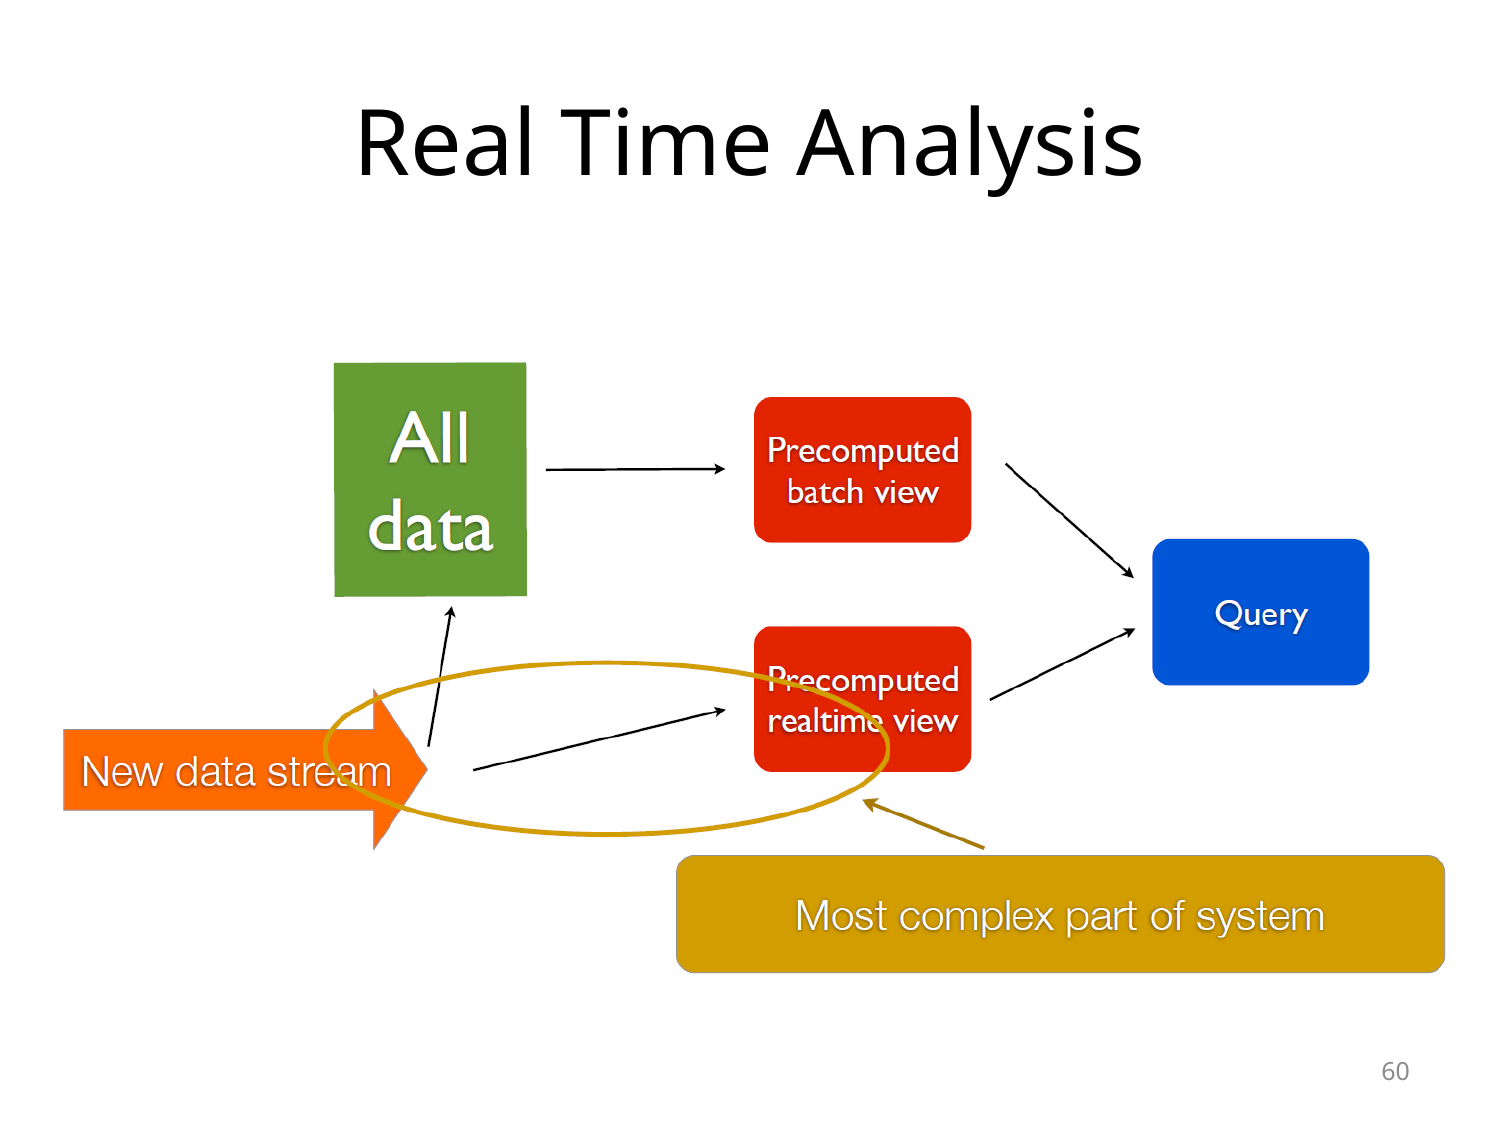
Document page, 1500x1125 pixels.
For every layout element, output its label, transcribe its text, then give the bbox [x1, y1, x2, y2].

slide_number 60 [1074, 1042, 1425, 1103]
picture [40, 337, 1464, 988]
title Real Time Analysis [75, 45, 1425, 233]
